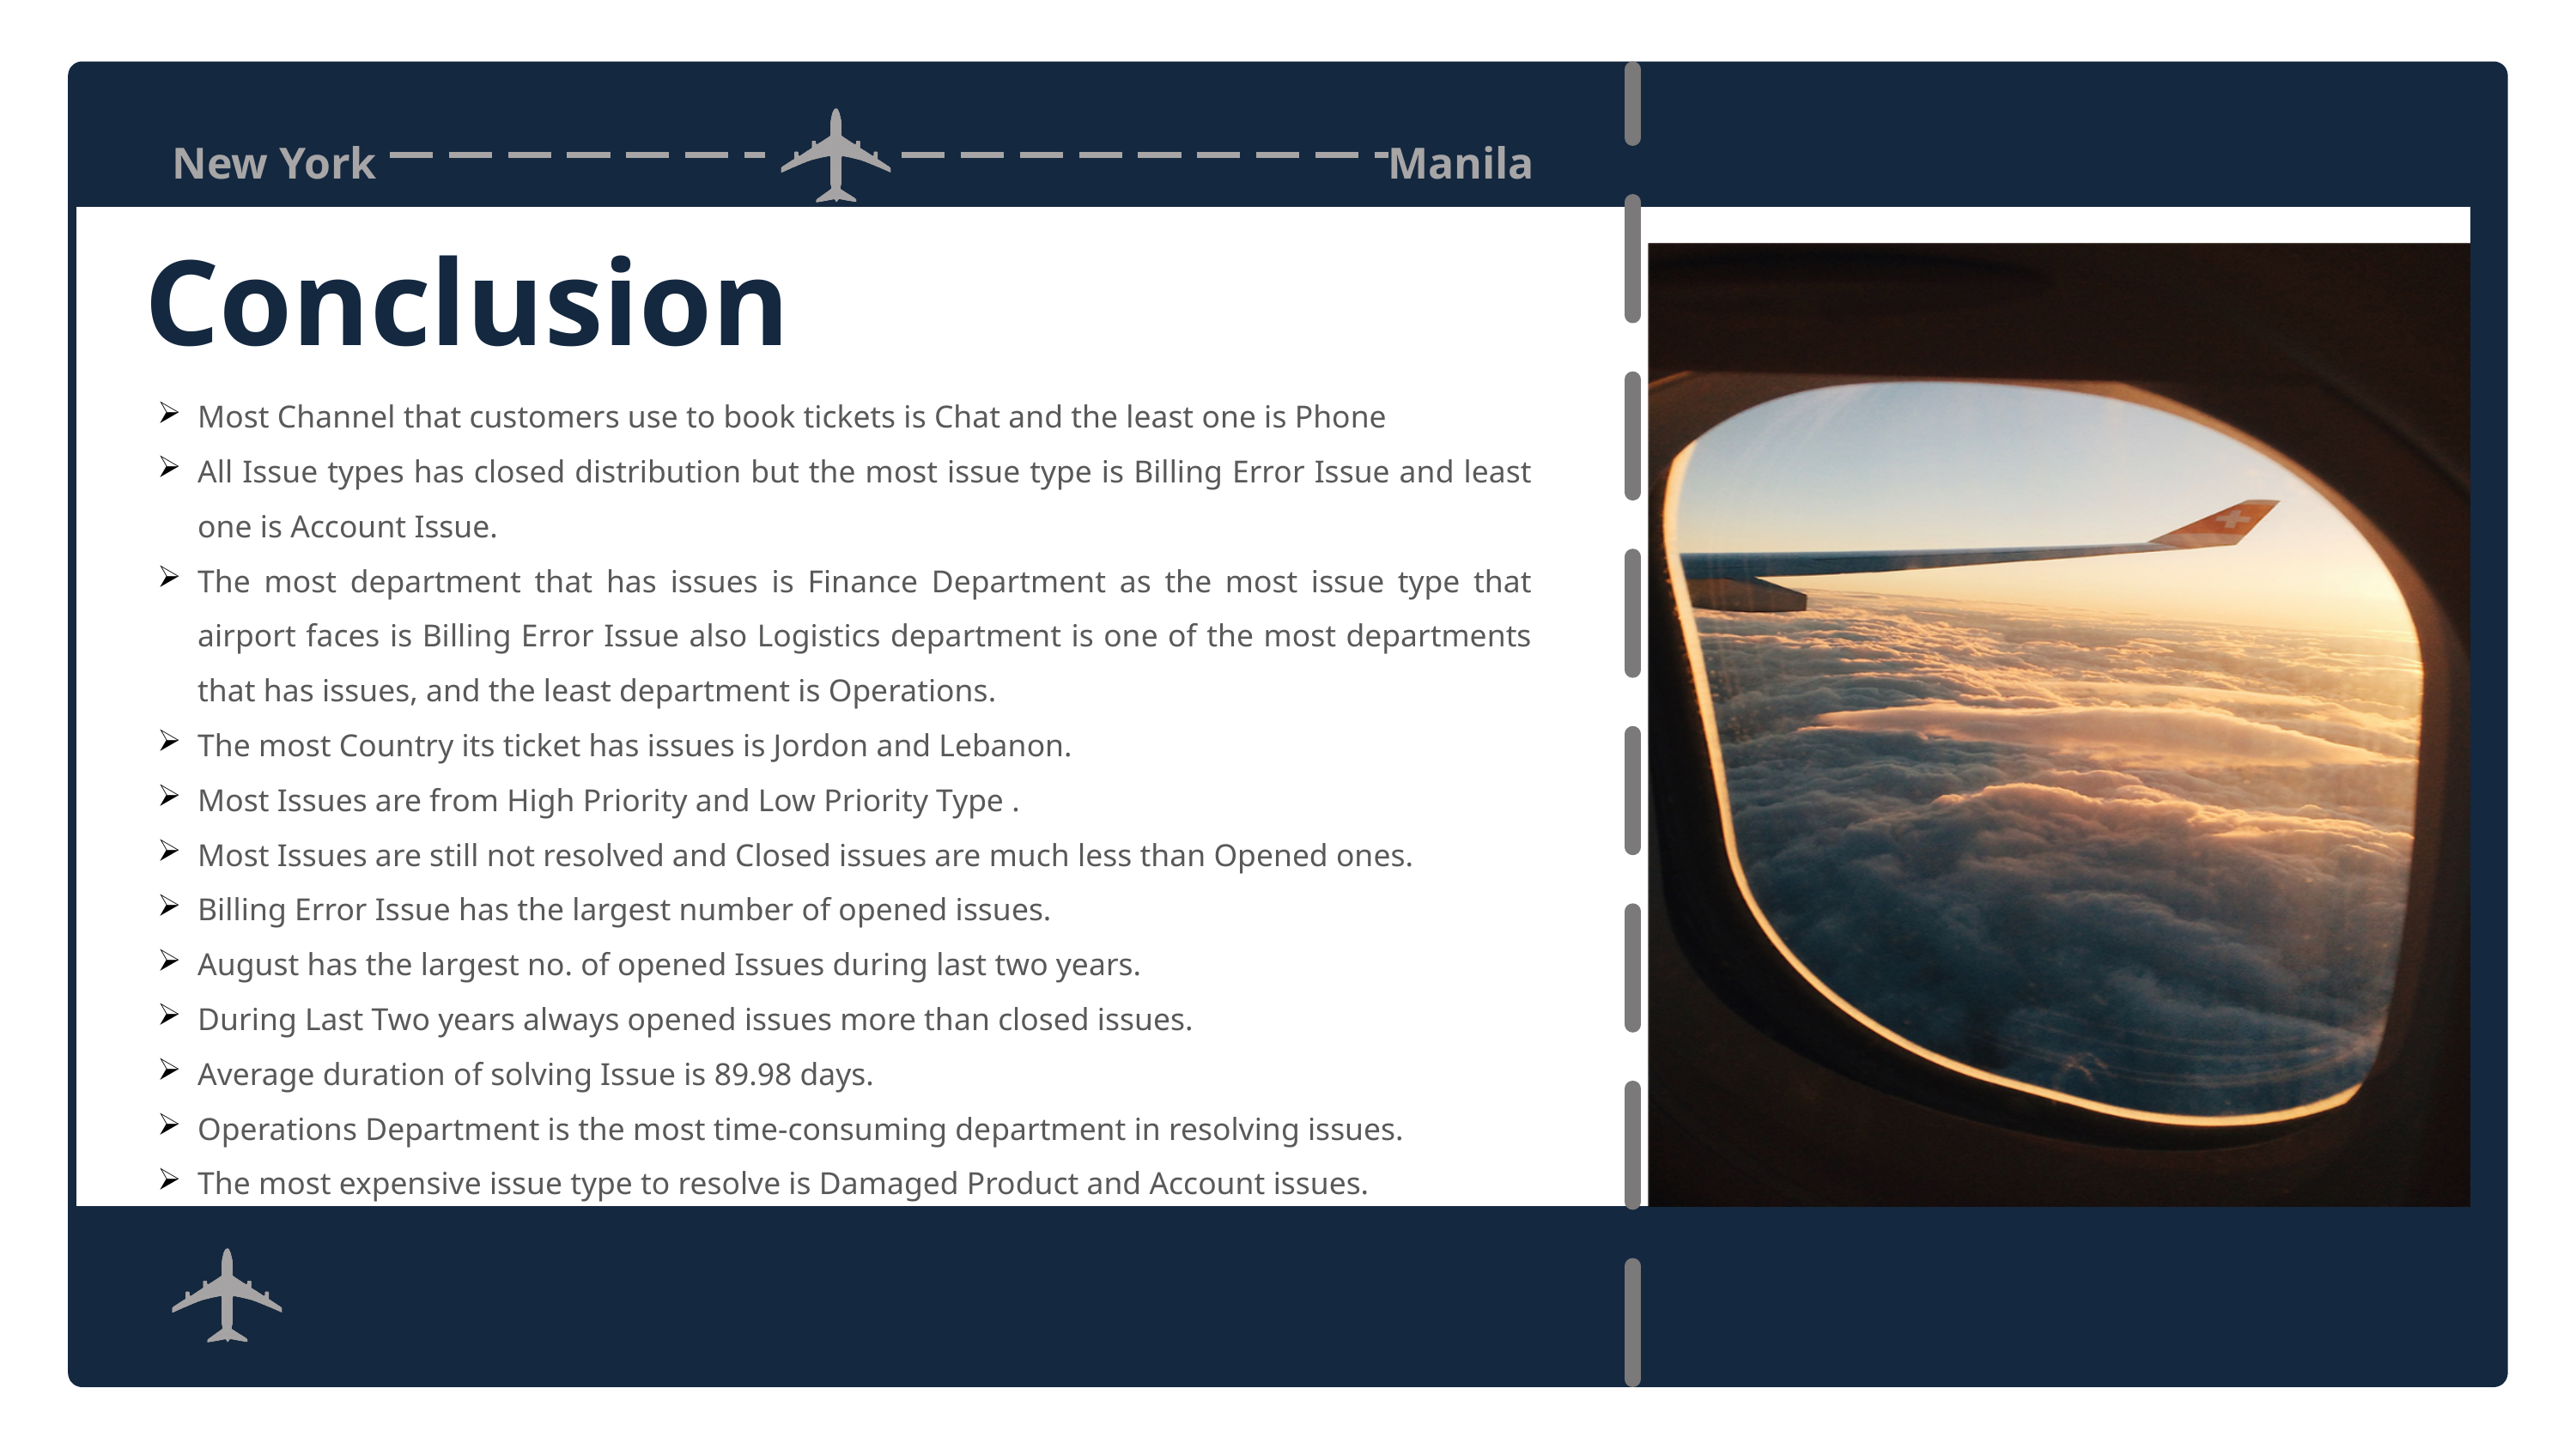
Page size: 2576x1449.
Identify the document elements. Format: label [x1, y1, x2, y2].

text_box [76, 69, 1632, 204]
text_box [1637, 206, 2471, 1207]
text_box [1633, 69, 2500, 1379]
text_box [76, 206, 1629, 1207]
text_box [76, 1216, 1629, 1379]
picture [1647, 241, 2471, 1207]
